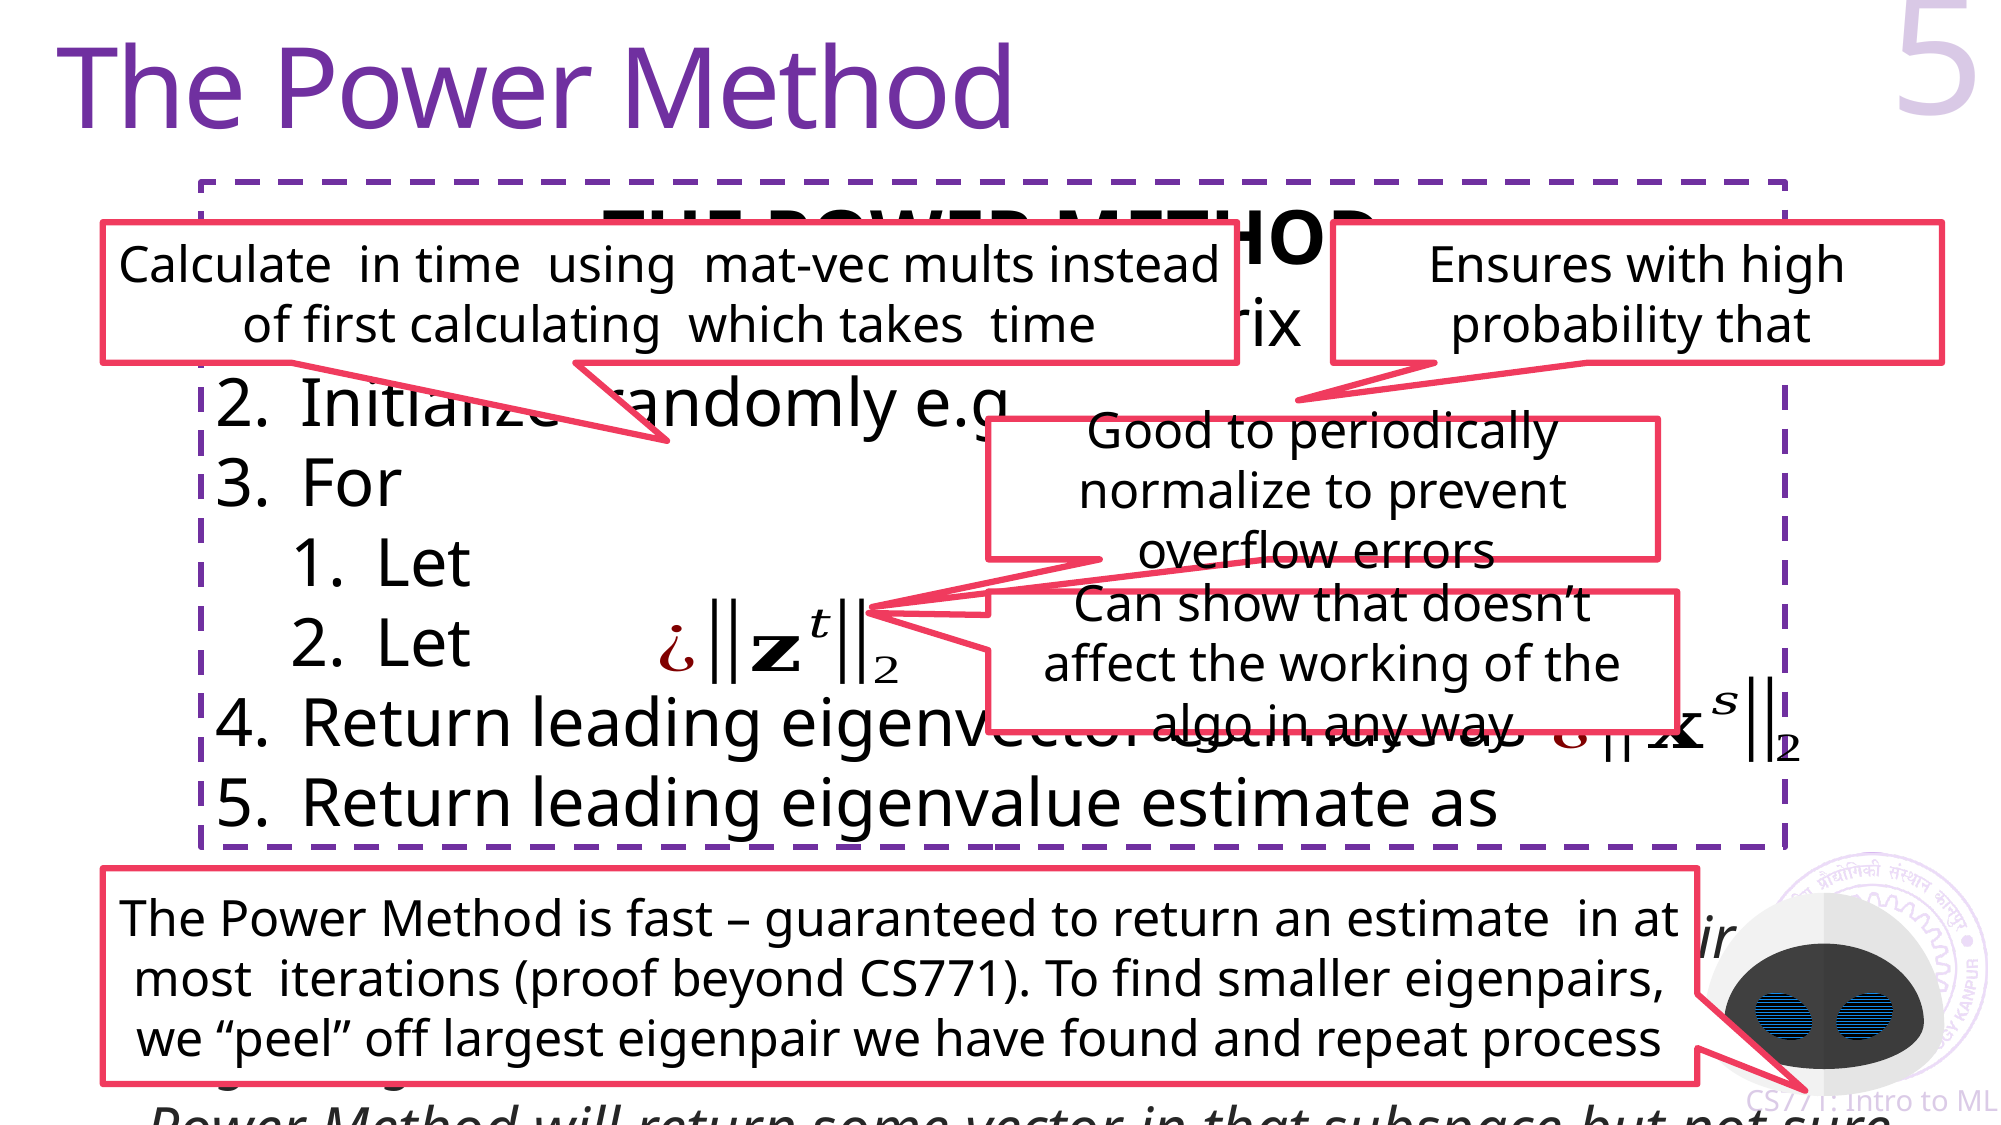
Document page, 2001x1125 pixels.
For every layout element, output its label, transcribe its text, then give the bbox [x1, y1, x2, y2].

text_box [1703, 892, 1945, 1097]
list In settings with no eigengap, it turns out that there is an entire subspace (i.e. infinitely many eigenvectors) corresponding to the largest eigenvalue Power Method will return some vector in that subspace but not sure which [41, 903, 1945, 1125]
title The Power Method [41, 5, 1945, 183]
slide_number 5 [1520, 6, 2000, 183]
text_box Good to periodically normalize to prevent overflow errors [870, 417, 1659, 609]
text_box Can show that doesn’t affect the working of the algo in any way [867, 590, 1679, 734]
